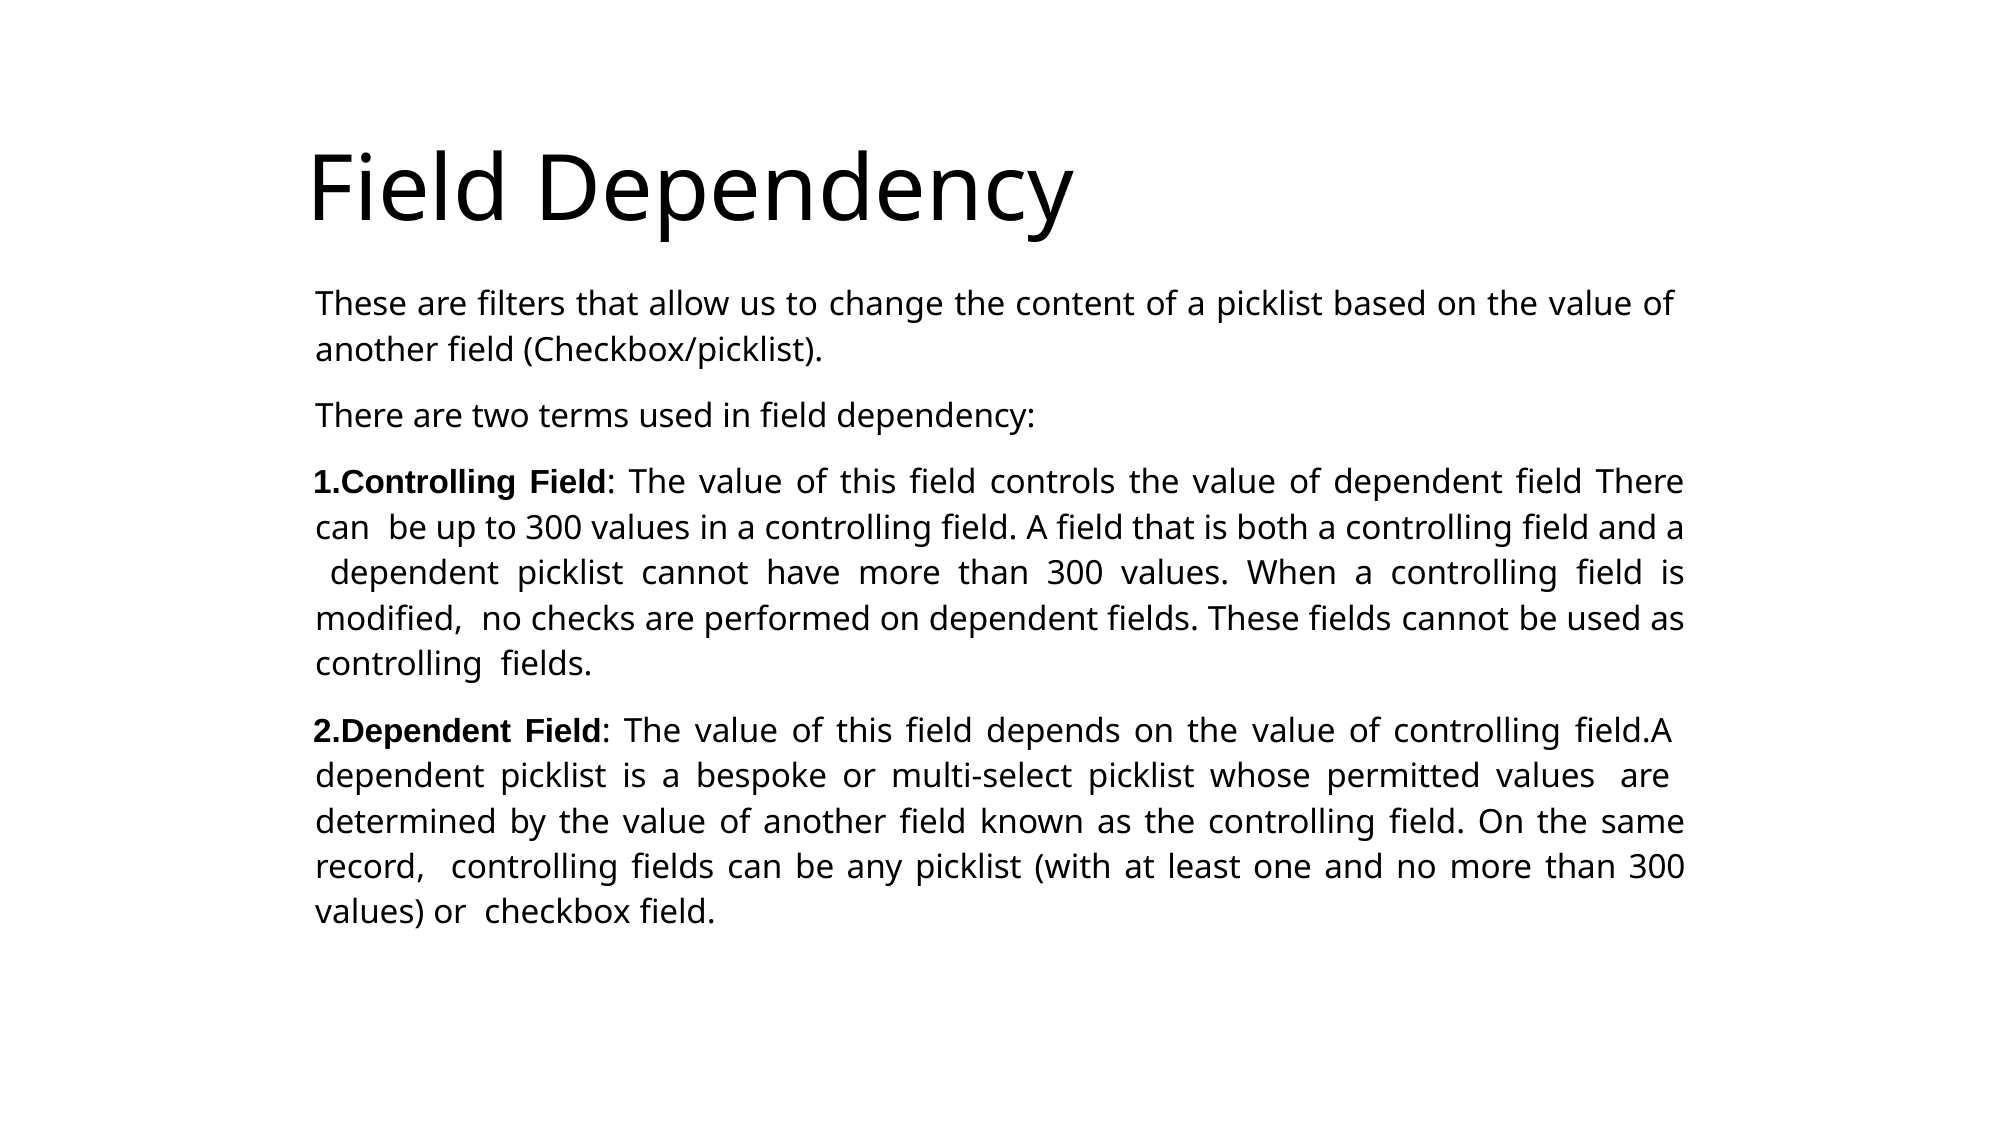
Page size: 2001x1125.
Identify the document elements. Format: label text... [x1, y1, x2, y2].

title Field Dependency [304, 94, 1349, 285]
text_box These are filters that allow us to change the content of a picklist based on the value of another field (Checkbox/picklist). There are two terms used in field dependency: Controlling Field: The value of this field controls the value of dependent field There can be up to 300 values in a controlling field. A field that is both a controlling field and a dependent picklist cannot have more than 300 values. When a controlling field is modified, no checks are performed on dependent fields. These fields cannot be used as controlling fields. Dependent Field: The value of this field depends on the value of controlling field.A dependent picklist is a bespoke or multi-select picklist whose permitted values are determined by the value of another field known as the controlling field. On the same record, controlling fields can be any picklist (with at least one and no more than 300 values) or checkbox field.rvin® All Rights Reserved [313, 274, 1687, 931]
